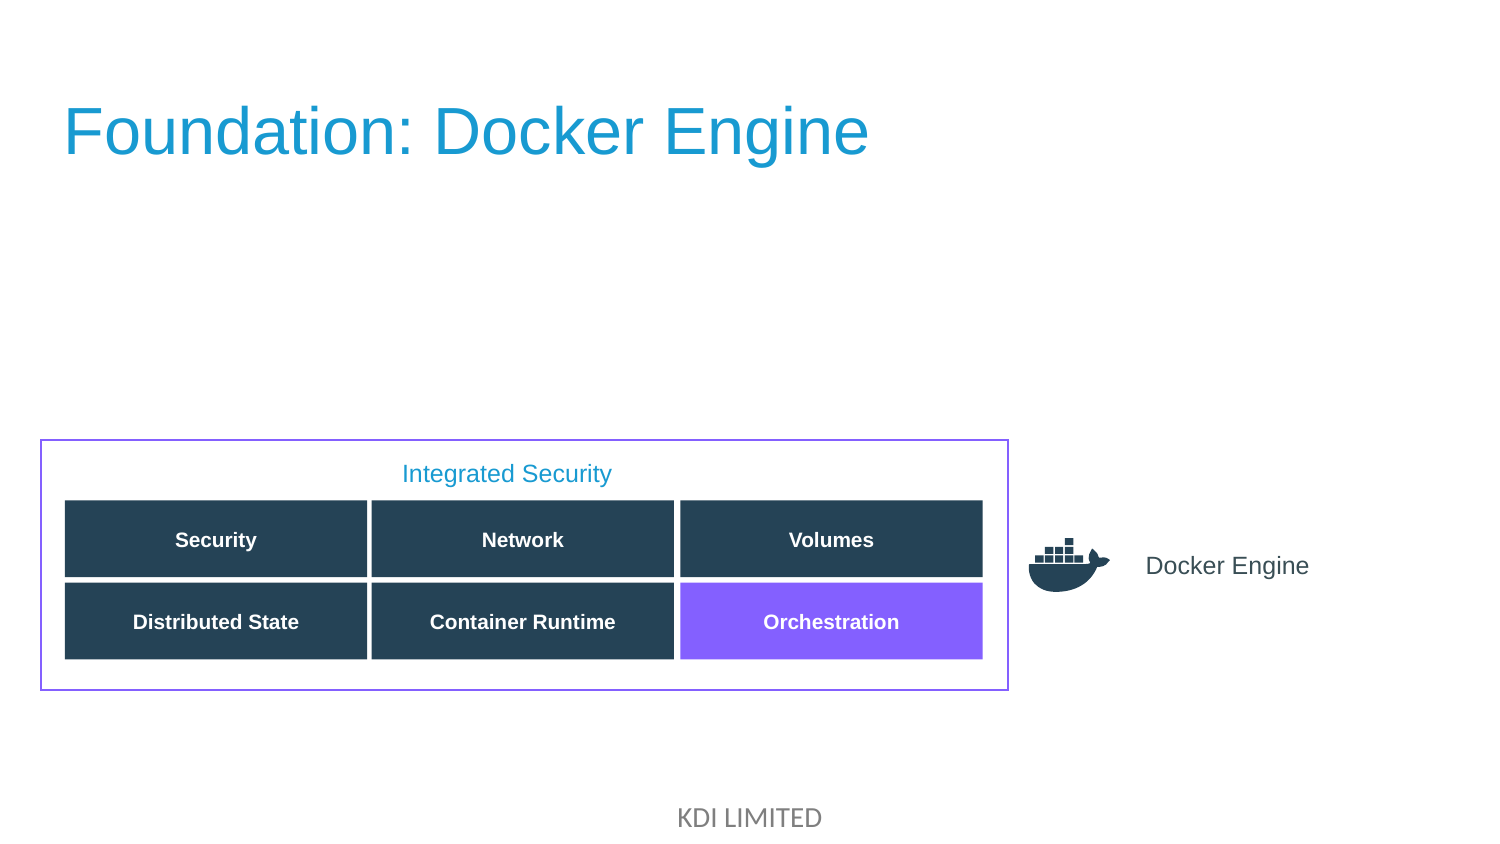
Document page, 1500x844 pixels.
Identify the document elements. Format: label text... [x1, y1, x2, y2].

text_box Integrated Security [387, 449, 768, 495]
text_box [40, 439, 1009, 691]
text_box Docker Engine [1058, 542, 1397, 588]
text_box [1044, 546, 1054, 554]
text_box [1028, 564, 1077, 592]
list Foundation: Docker Engine [44, 24, 1341, 232]
text_box [1064, 538, 1074, 542]
text_box [1035, 555, 1054, 563]
